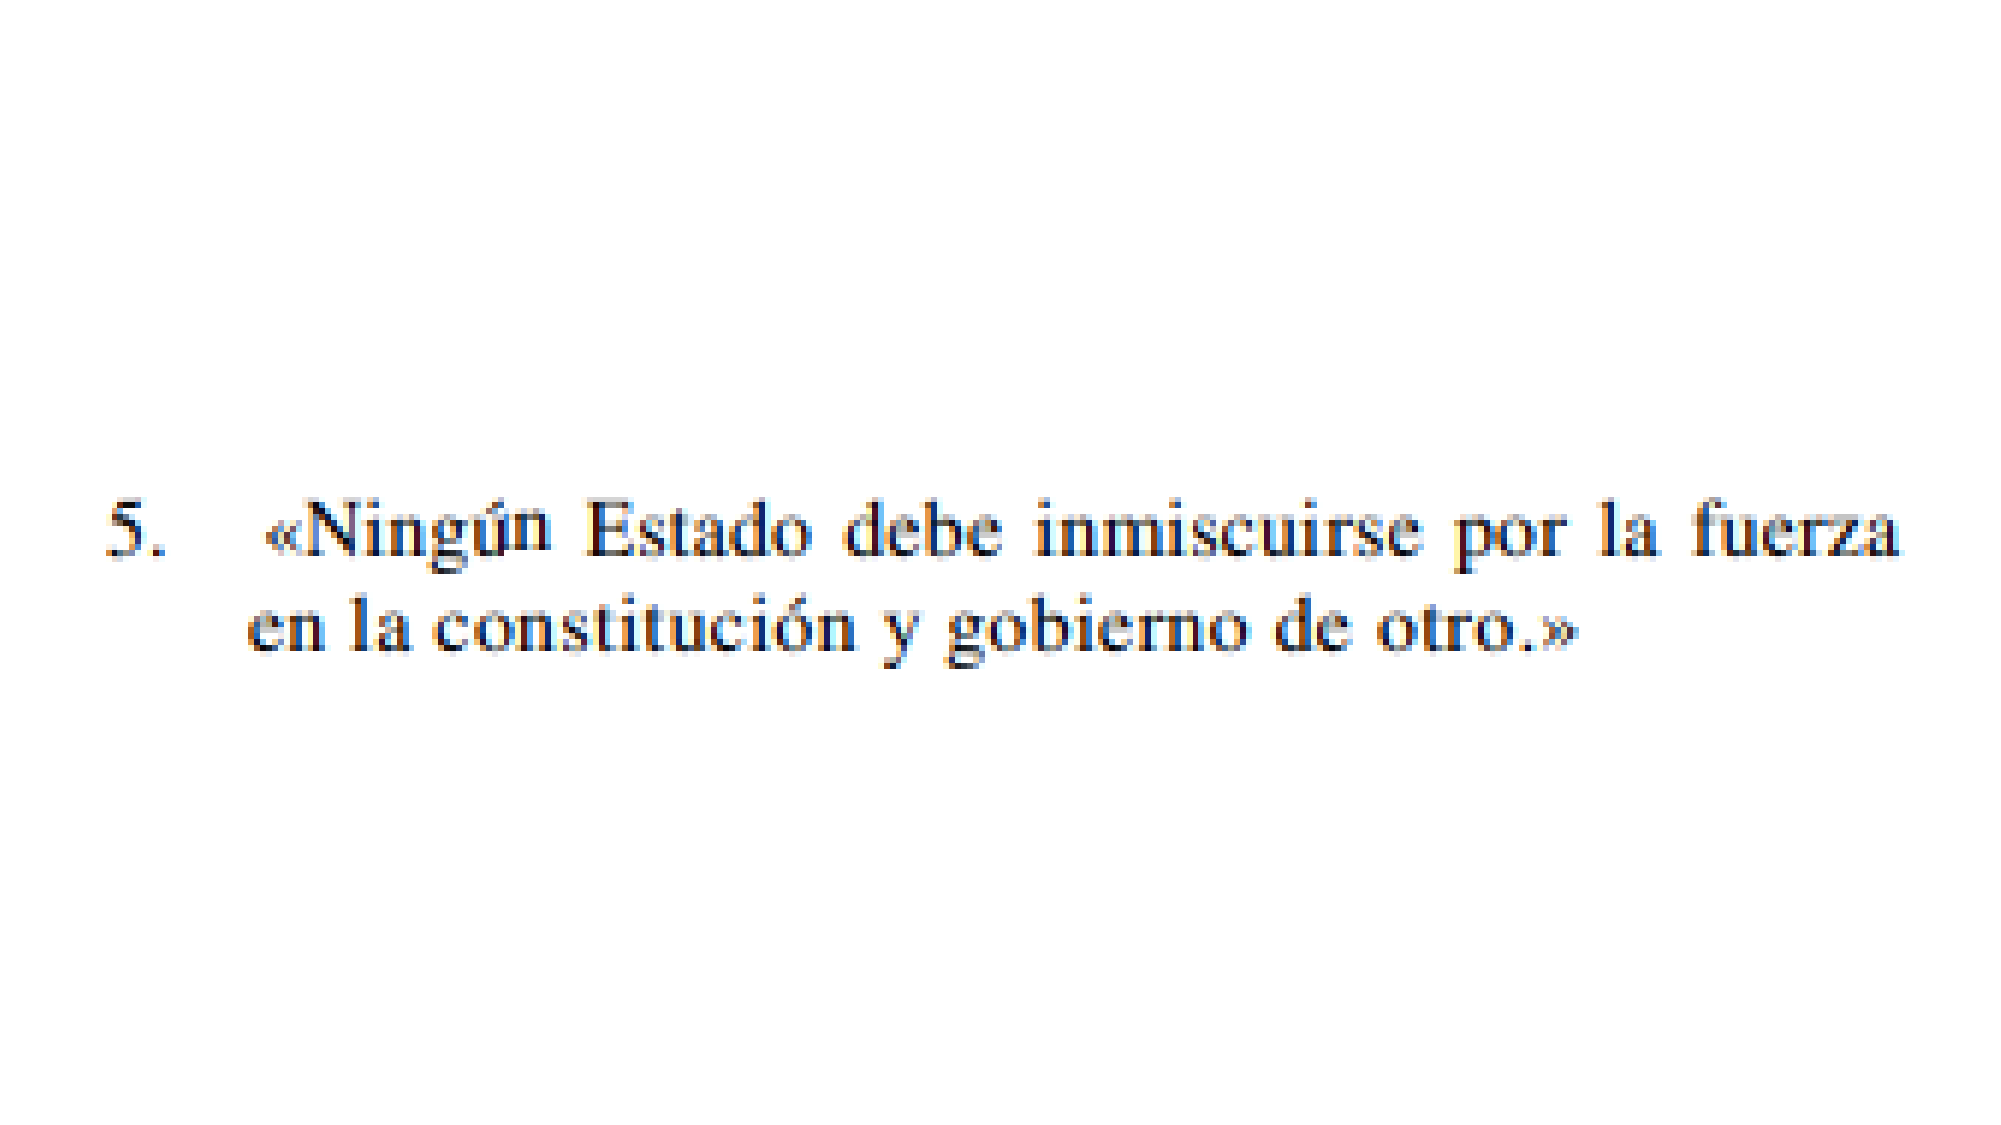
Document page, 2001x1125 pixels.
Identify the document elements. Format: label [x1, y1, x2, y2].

picture [17, 378, 1983, 747]
